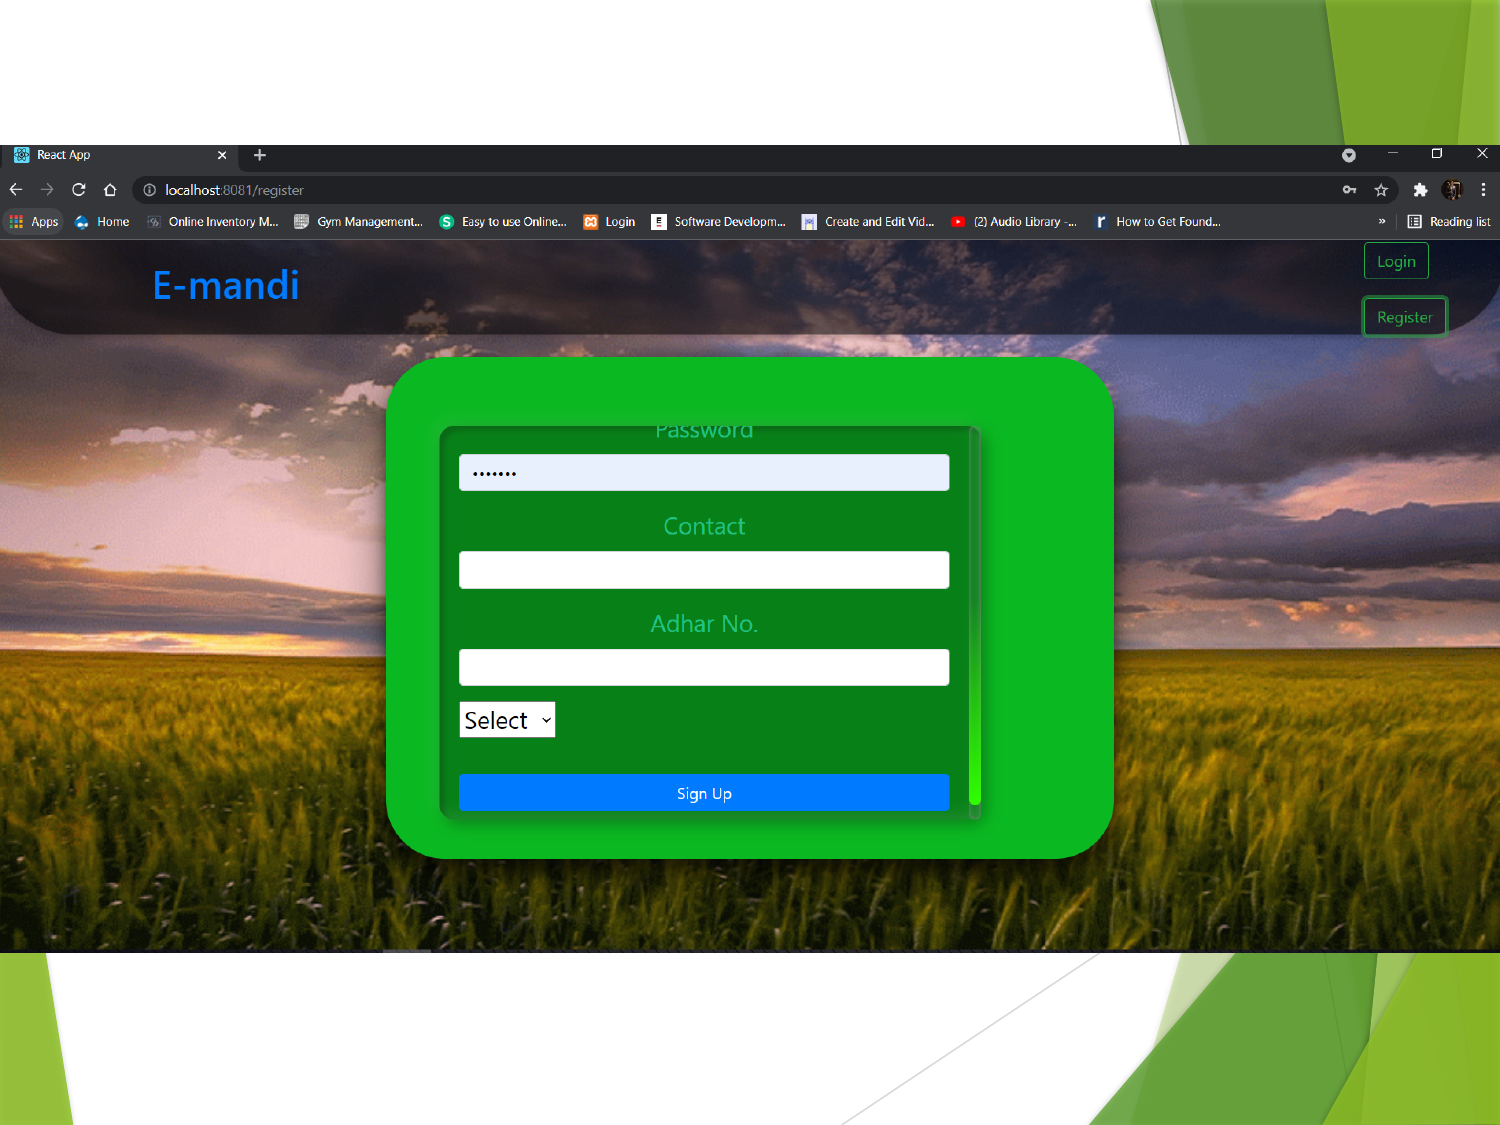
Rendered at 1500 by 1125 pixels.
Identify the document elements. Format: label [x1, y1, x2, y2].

list [0, 145, 1500, 954]
